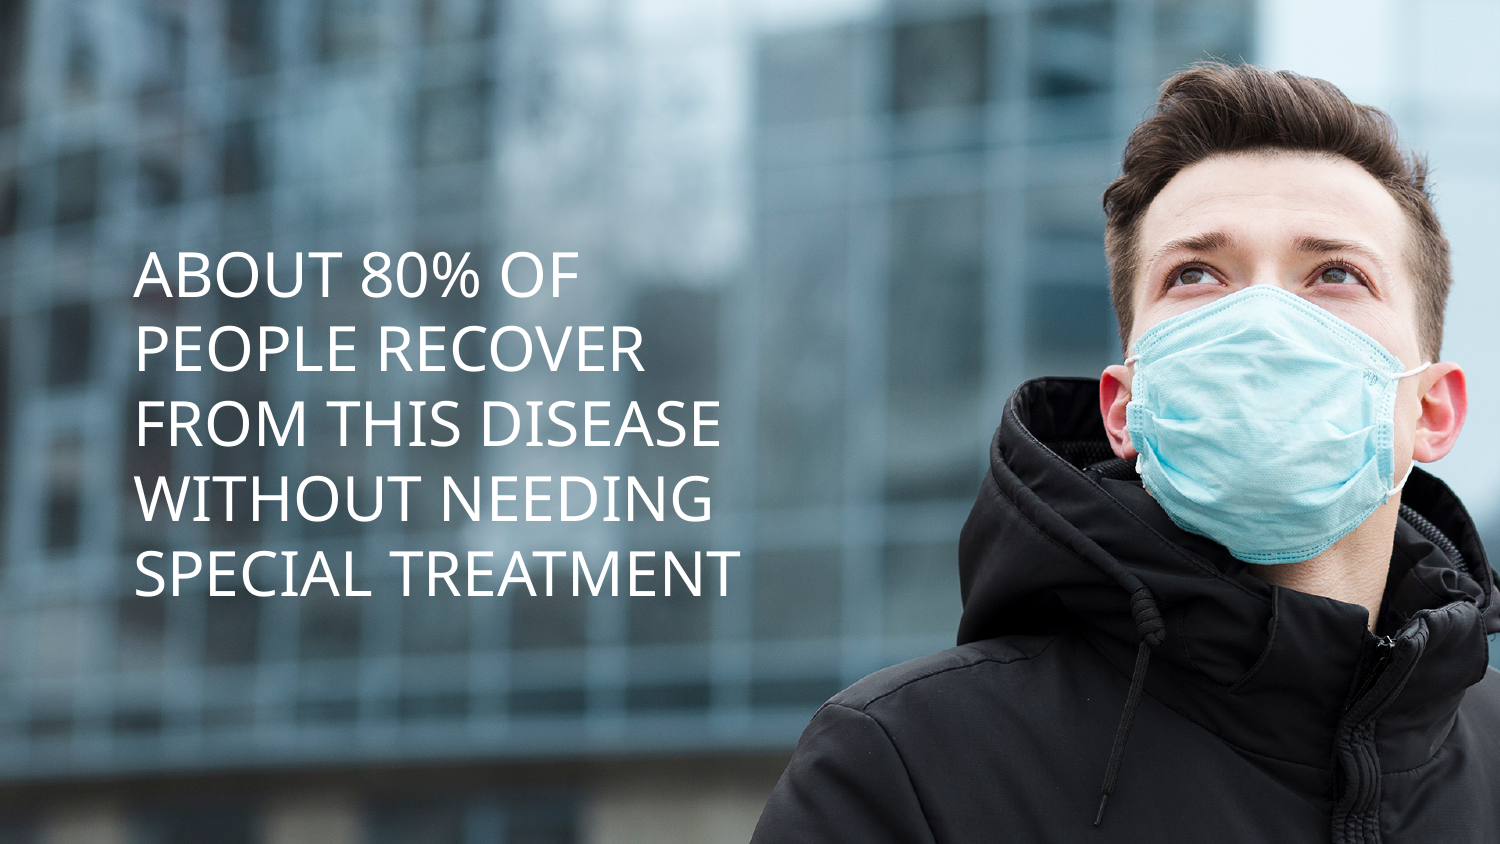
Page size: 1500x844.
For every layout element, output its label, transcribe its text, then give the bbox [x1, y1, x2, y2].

picture [0, 0, 1500, 844]
text_box [298, 27, 877, 561]
title ABOUT 80% OF PEOPLE RECOVER FROM THIS DISEASE WITHOUT NEEDING SPECIAL TREATMENT [118, 151, 801, 693]
